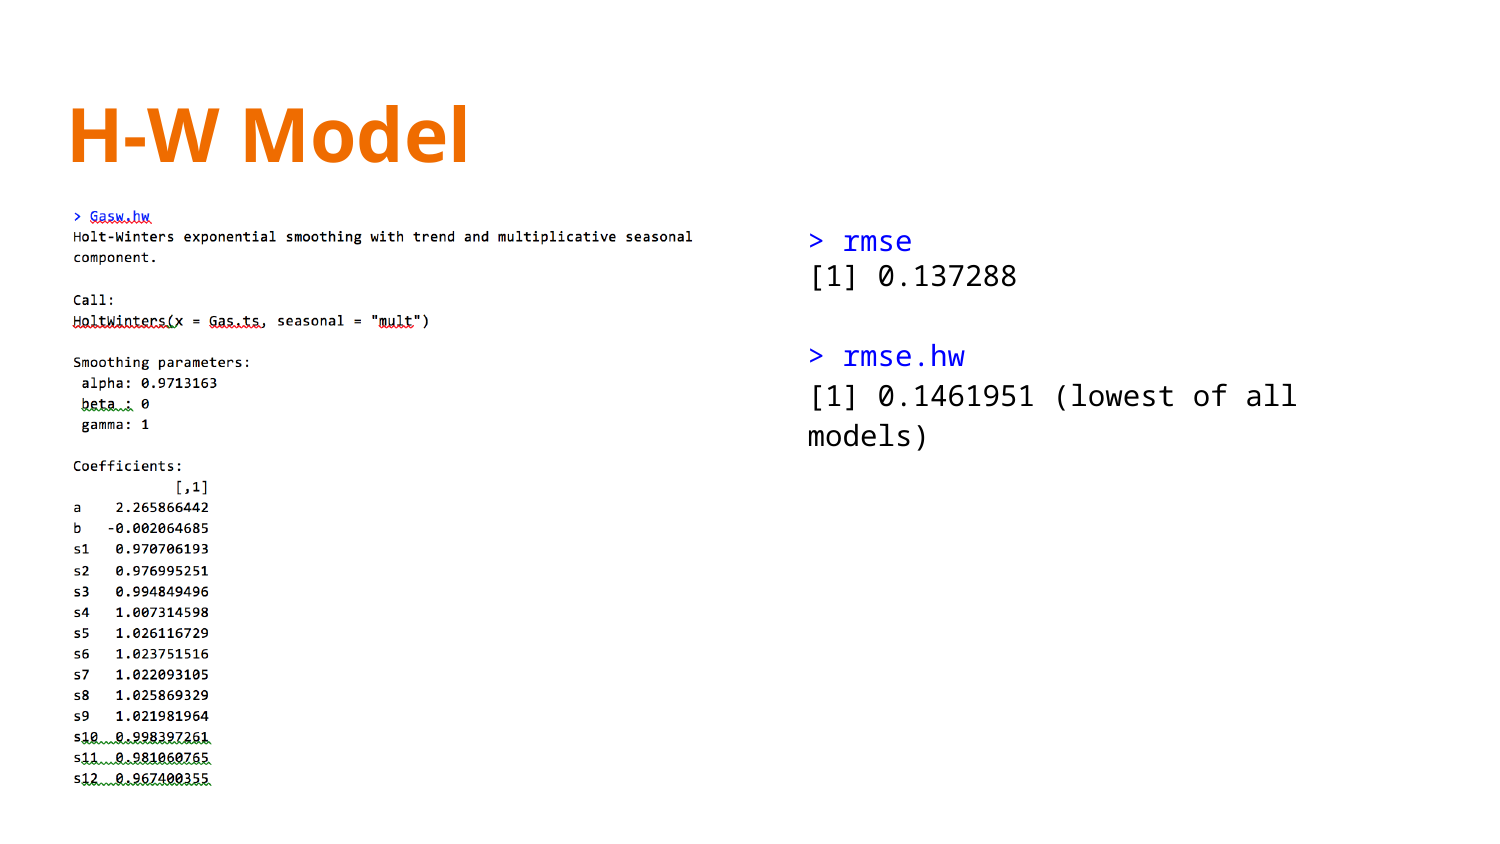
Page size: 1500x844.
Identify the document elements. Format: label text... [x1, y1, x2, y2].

title H-W Model [51, 72, 1449, 189]
list > rmse [1] 0.137288 > rmse.hw [1] 0.1461951 (lowest of all models) [792, 207, 1449, 750]
picture [50, 207, 719, 791]
